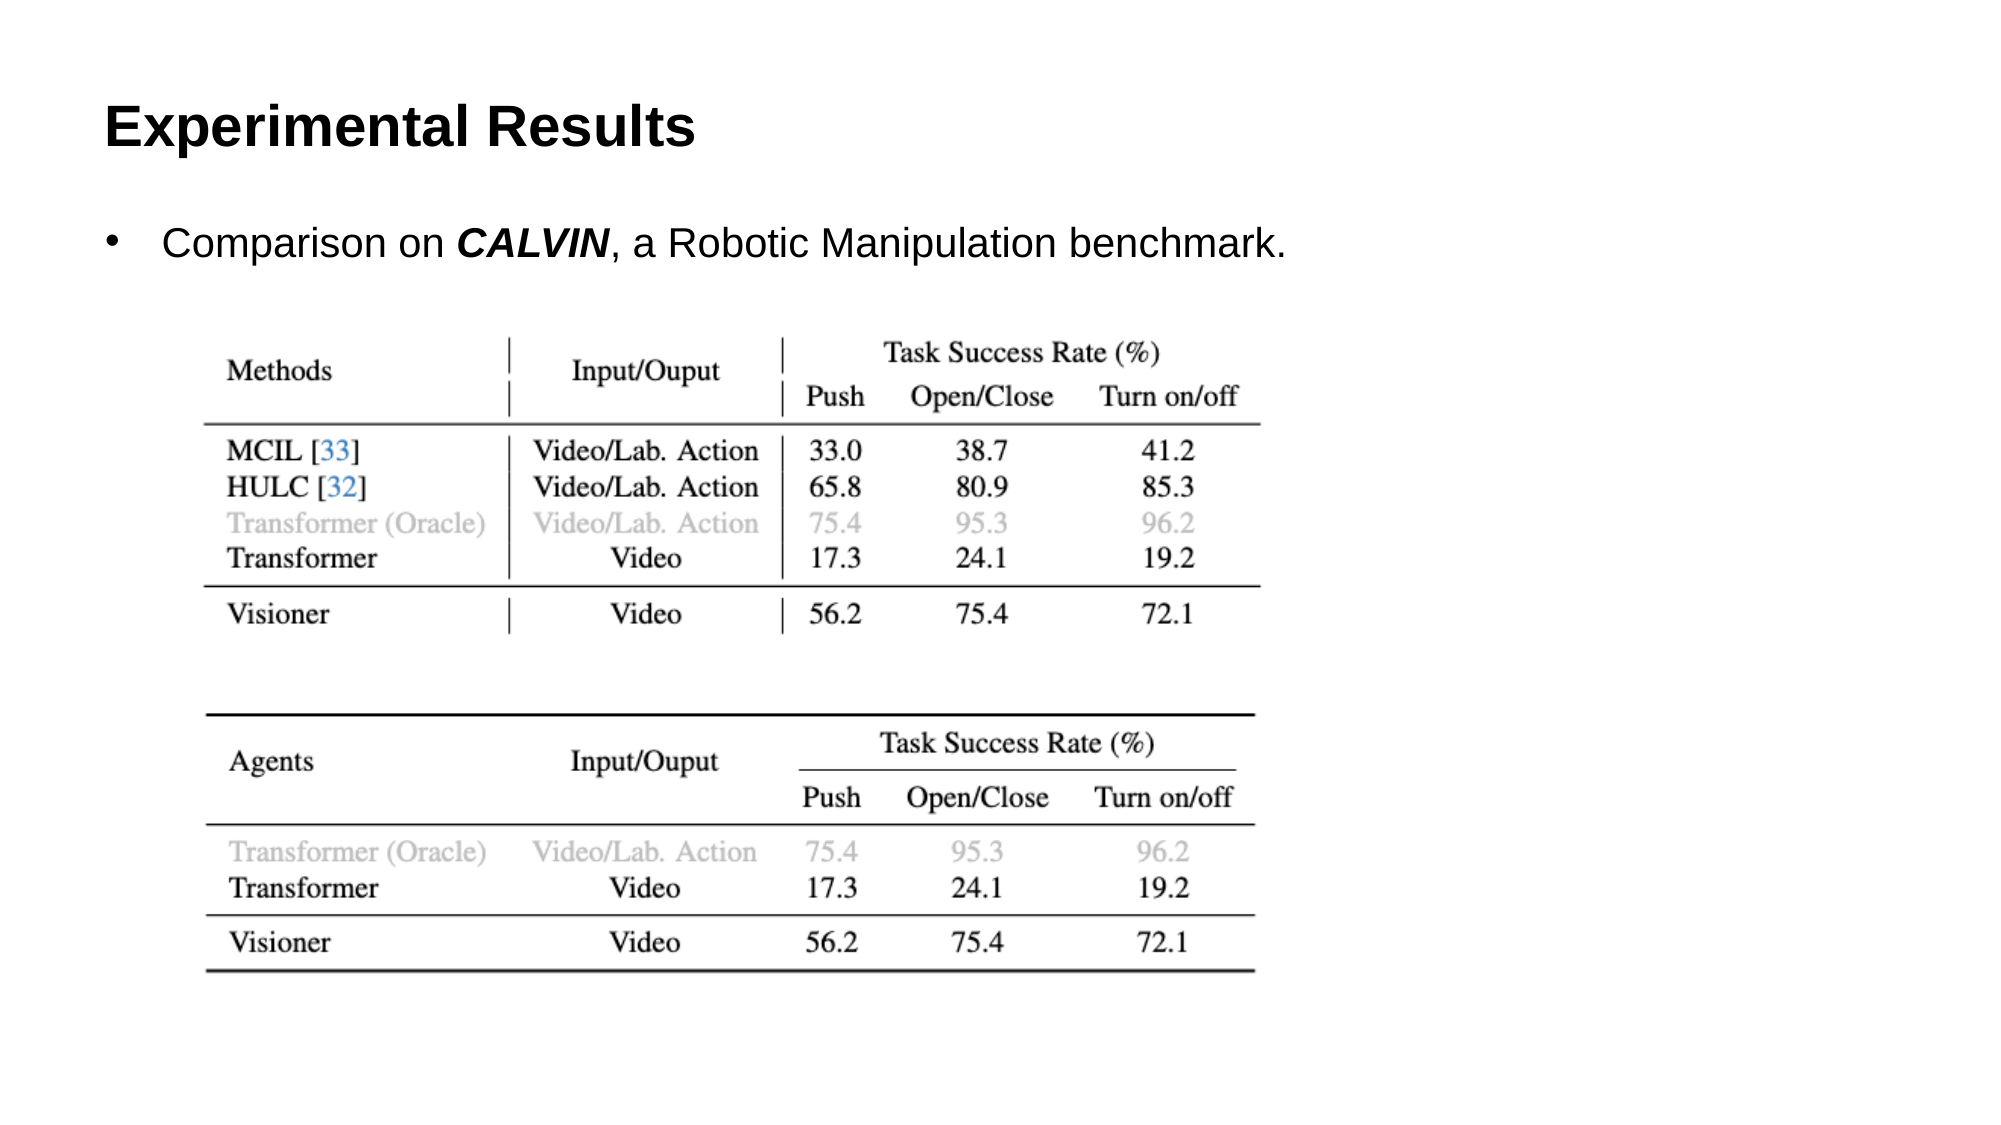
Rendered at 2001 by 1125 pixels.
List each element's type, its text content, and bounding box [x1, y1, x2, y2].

picture [173, 322, 1288, 648]
text_box Experimental Results [89, 80, 755, 166]
text_box Comparison on CALVIN, a Robotic Manipulation benchmark. [90, 208, 1877, 273]
picture [175, 697, 1288, 993]
